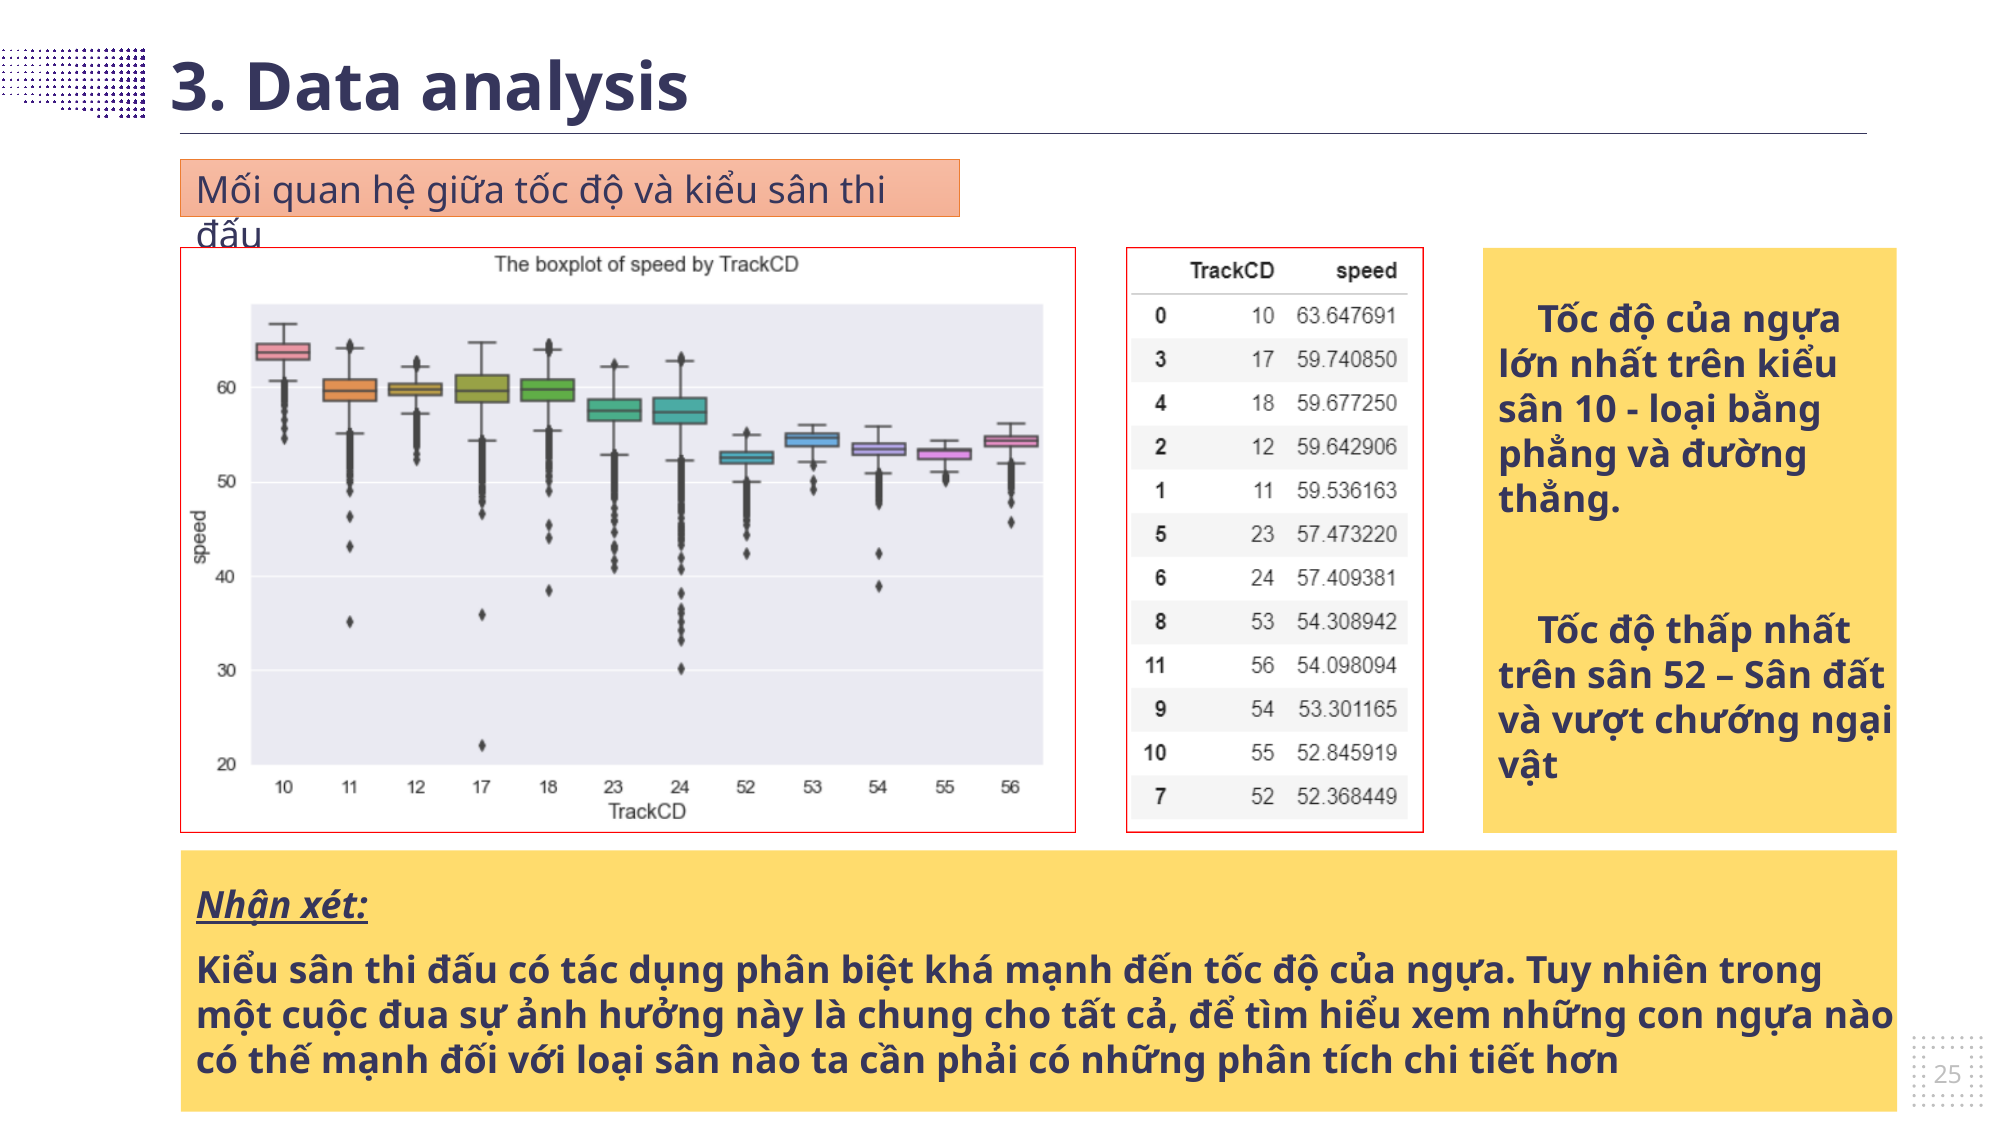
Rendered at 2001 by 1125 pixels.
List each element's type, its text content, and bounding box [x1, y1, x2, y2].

list 3. Data analysis [155, 45, 1872, 133]
picture [180, 247, 1076, 833]
text_box Nhận xét: Kiểu sân thi đấu có tác dụng phân biệt khá mạnh đến tốc độ của ngựa. Tuy nhiên trong một cuộc đua sự ảnh hưởng này là chung cho tất cả, để tìm hiểu xem những con ngựa nào có thế mạnh đối với loại sân nào ta cần phải có những phân tích chi tiết hơn [180, 850, 1898, 1112]
text_box Mối quan hệ giữa tốc độ và kiểu sân thi đấu [180, 159, 960, 217]
picture [1125, 247, 1425, 833]
slide_number 25 [1915, 1050, 1980, 1097]
text_box Tốc độ của ngựa lớn nhất trên kiểu sân 10 - loại bằng phẳng và đường thẳng. Tốc độ thấp nhất trên sân 52 – Sân đất và vượt chướng ngại vật [1483, 247, 1897, 833]
